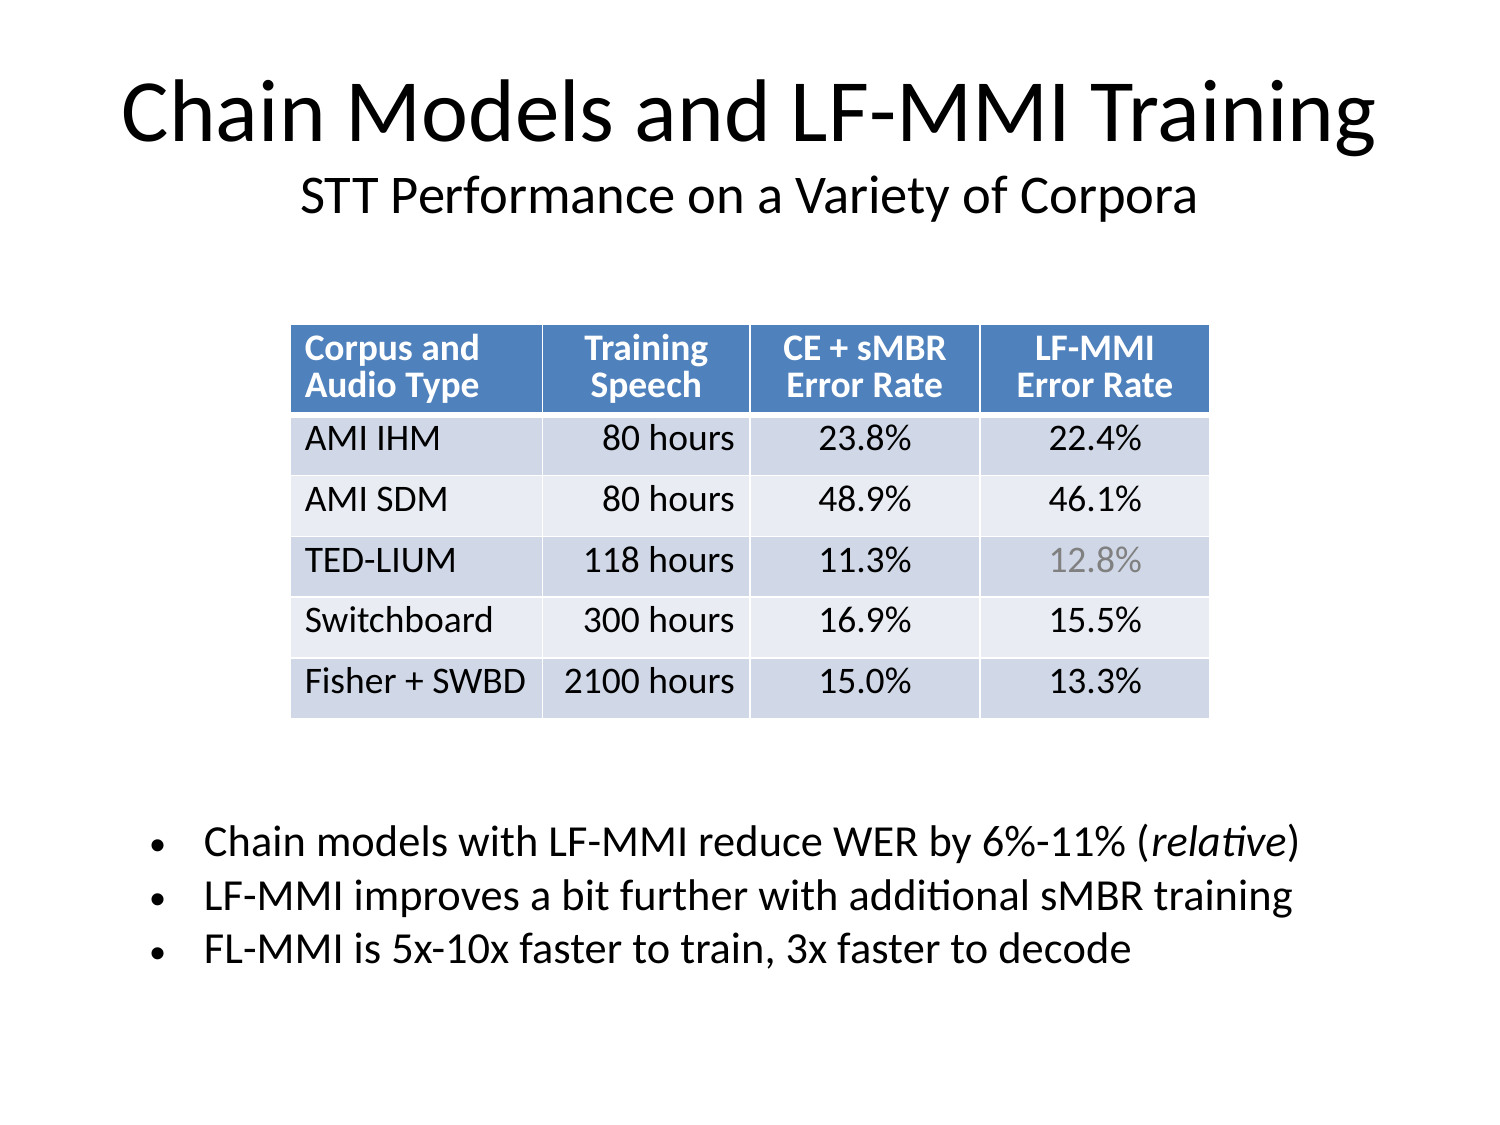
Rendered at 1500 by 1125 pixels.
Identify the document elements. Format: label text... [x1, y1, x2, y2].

table_cell 13.3% [981, 659, 1209, 718]
table_cell AMI IHM [291, 418, 542, 475]
table_cell Switchboard [291, 598, 542, 657]
table_cell 48.9% [751, 476, 979, 536]
table_header LF-MMI Error Rate [981, 325, 1209, 412]
table_cell 23.8% [751, 418, 979, 475]
table_header CE + sMBR Error Rate [751, 325, 979, 412]
table_cell 15.0% [751, 659, 979, 718]
table_cell 80 hours [543, 476, 749, 536]
text_box Chain models with LF-MMI reduce WER by 6%-11% (relative) LF-MMI improves a bit further with additional sMBR training FL-MMI is 5x-10x faster to train, 3x faster to decode [134, 815, 1366, 1048]
table_cell 2100 hours [543, 659, 749, 718]
table_cell 11.3% [751, 537, 979, 596]
table_cell 22.4% [981, 418, 1209, 475]
table_header Corpus and Audio Type [291, 325, 542, 412]
title Chain Models and LF-MMI Training STT Performance on a Variety of Corpora [75, 45, 1425, 233]
table_cell 16.9% [751, 598, 979, 657]
table_cell AMI SDM [291, 476, 542, 536]
table_cell 300 hours [543, 598, 749, 657]
table_cell 15.5% [981, 598, 1209, 657]
table_header Training Speech [543, 325, 749, 412]
table_cell 80 hours [543, 418, 749, 475]
table_cell 12.8% [981, 537, 1209, 596]
table_cell 46.1% [981, 476, 1209, 536]
table_cell 118 hours [543, 537, 749, 596]
table_cell Fisher + SWBD [291, 659, 542, 718]
table_cell TED-LIUM [291, 537, 542, 596]
